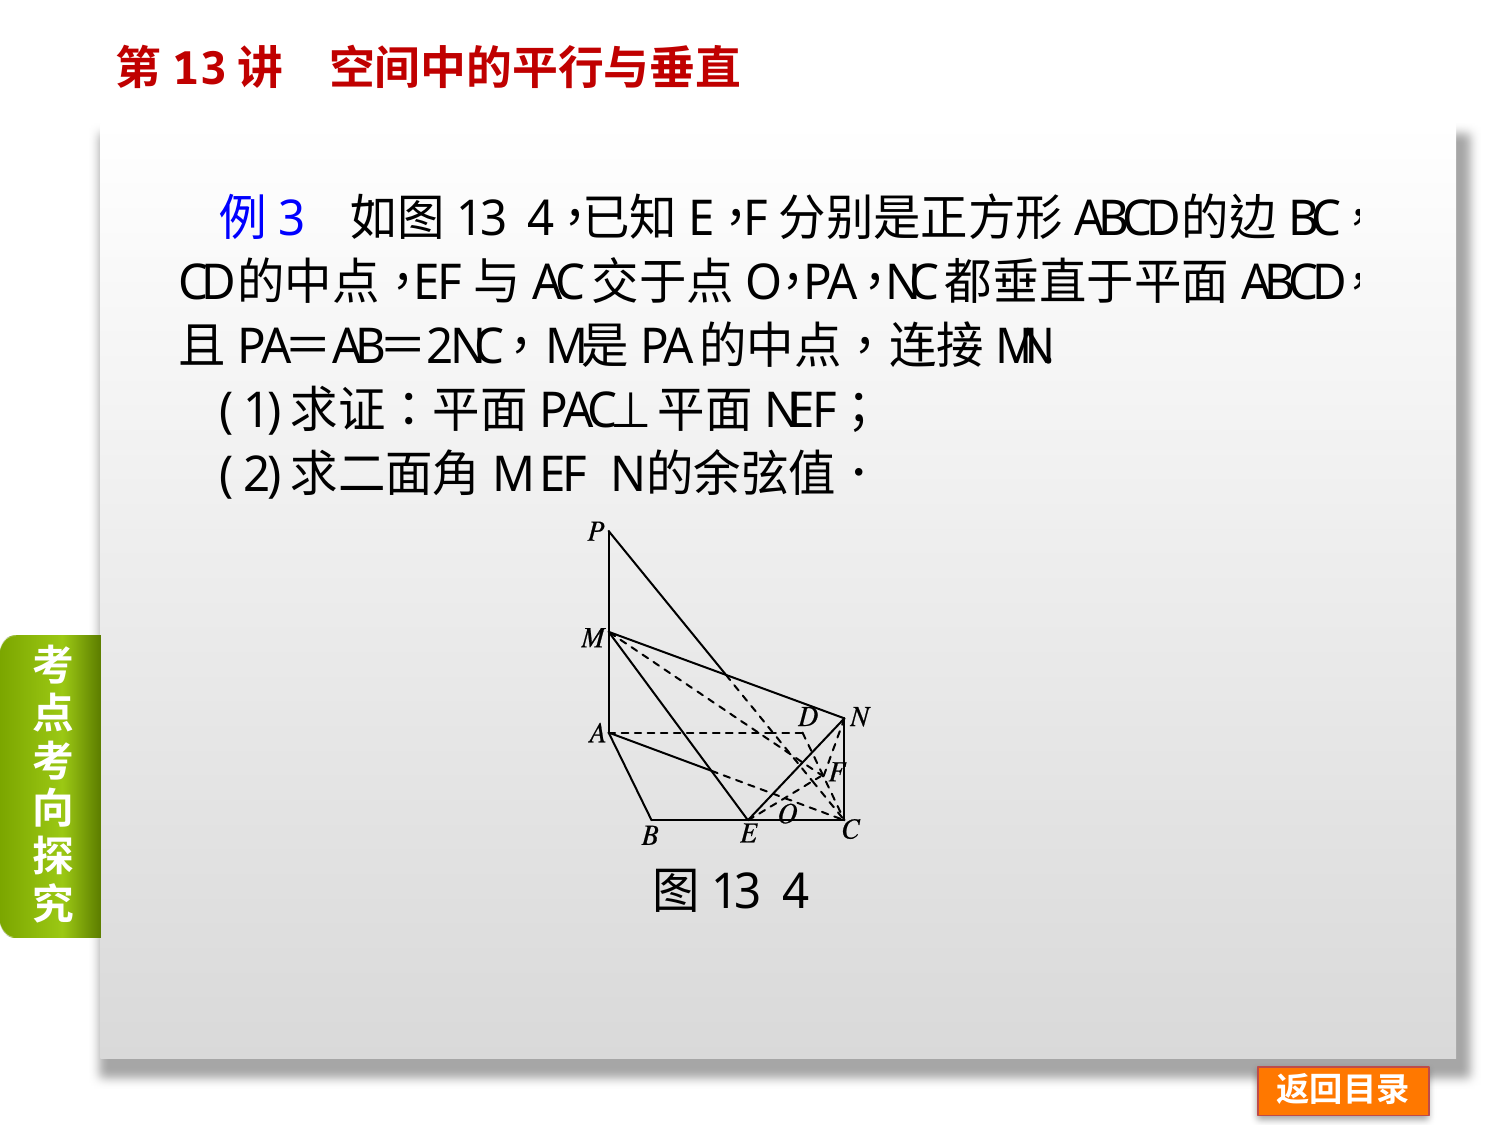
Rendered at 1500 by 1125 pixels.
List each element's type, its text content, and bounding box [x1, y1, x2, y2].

text_box 返回目录 [1257, 1066, 1430, 1116]
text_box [177, 185, 1360, 983]
title 第13讲 空间中的平行与垂直 [100, 27, 1199, 106]
picture [0, 635, 101, 939]
